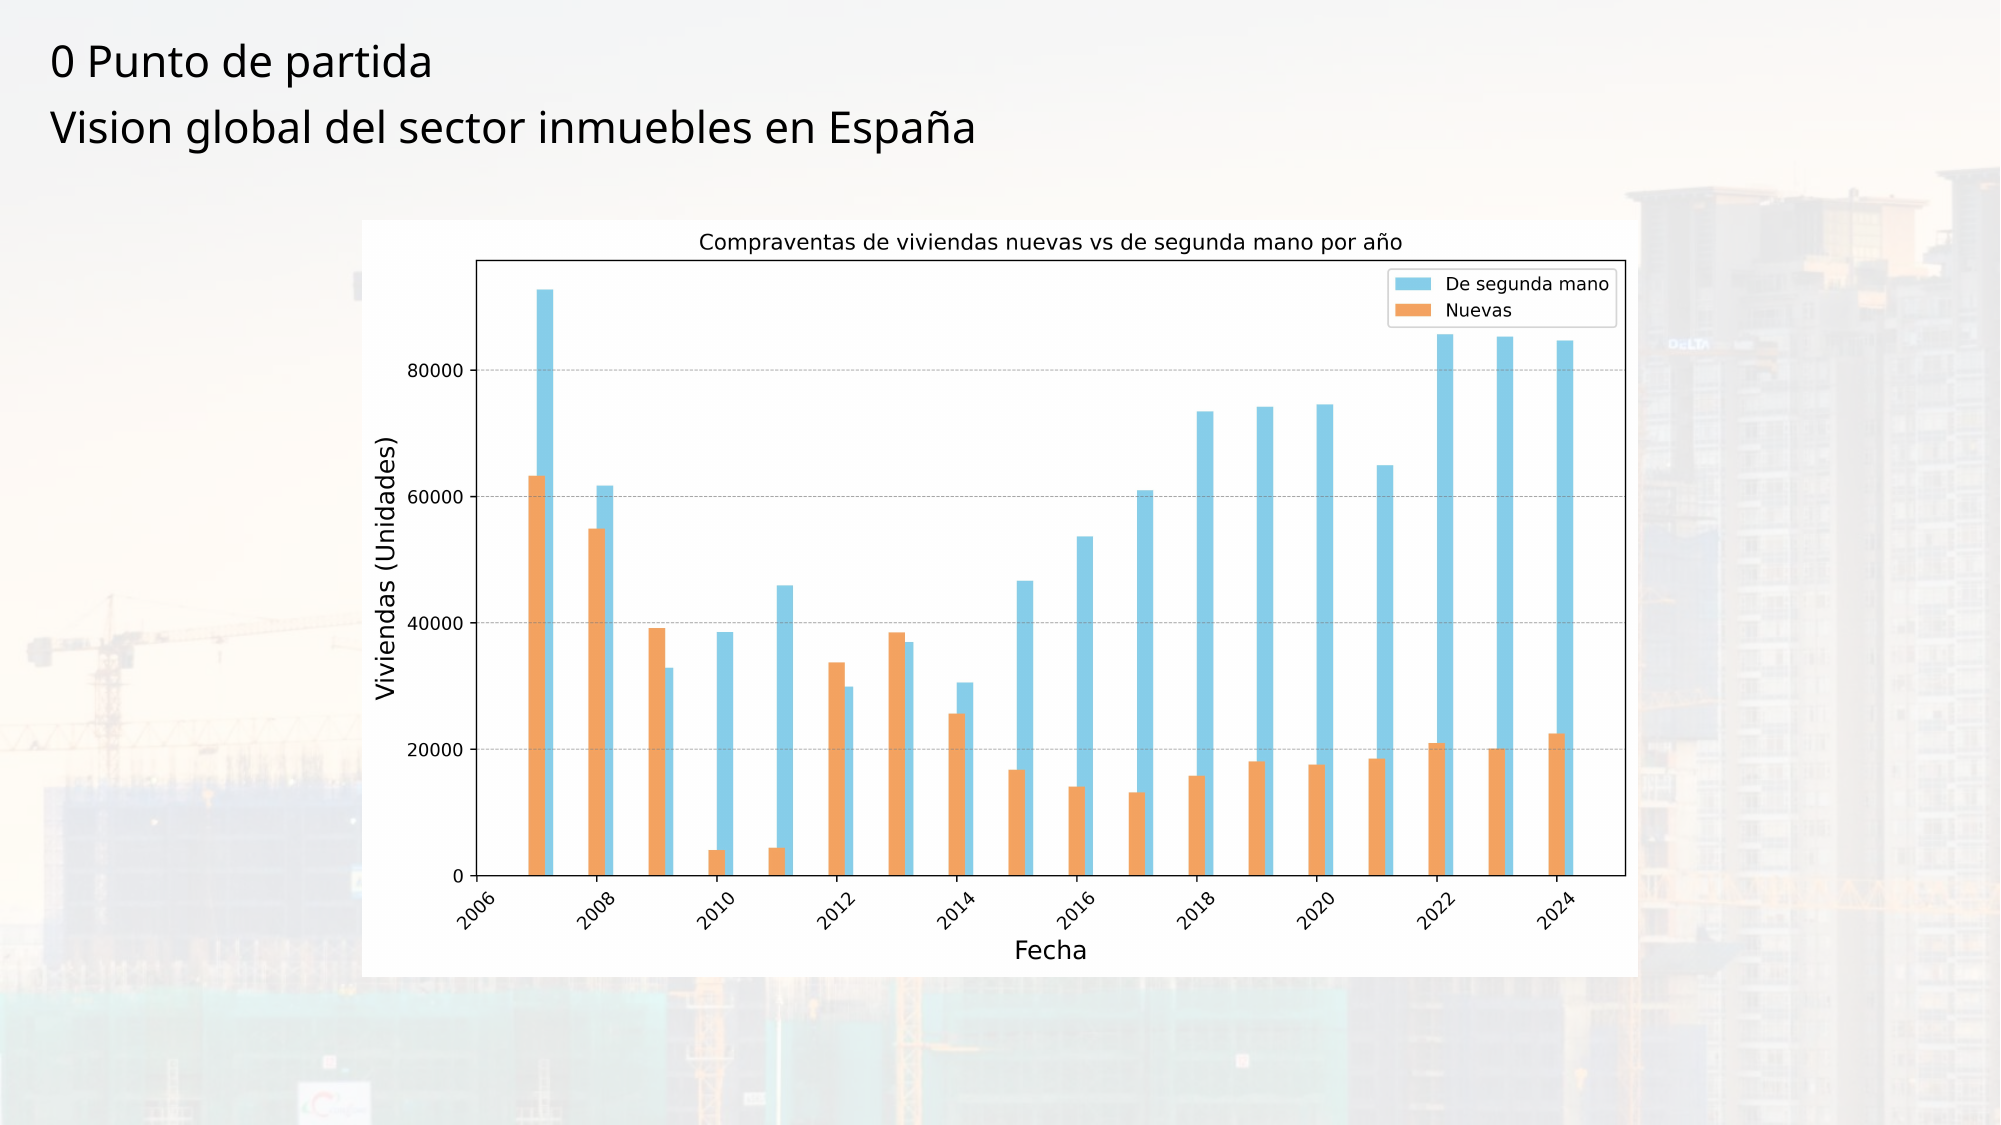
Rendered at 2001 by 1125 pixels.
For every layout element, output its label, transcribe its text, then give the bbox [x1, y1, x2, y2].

picture [361, 219, 1638, 978]
subtitle 0 Punto de partida Vision global del sector inmuebles en España [34, 32, 1752, 161]
